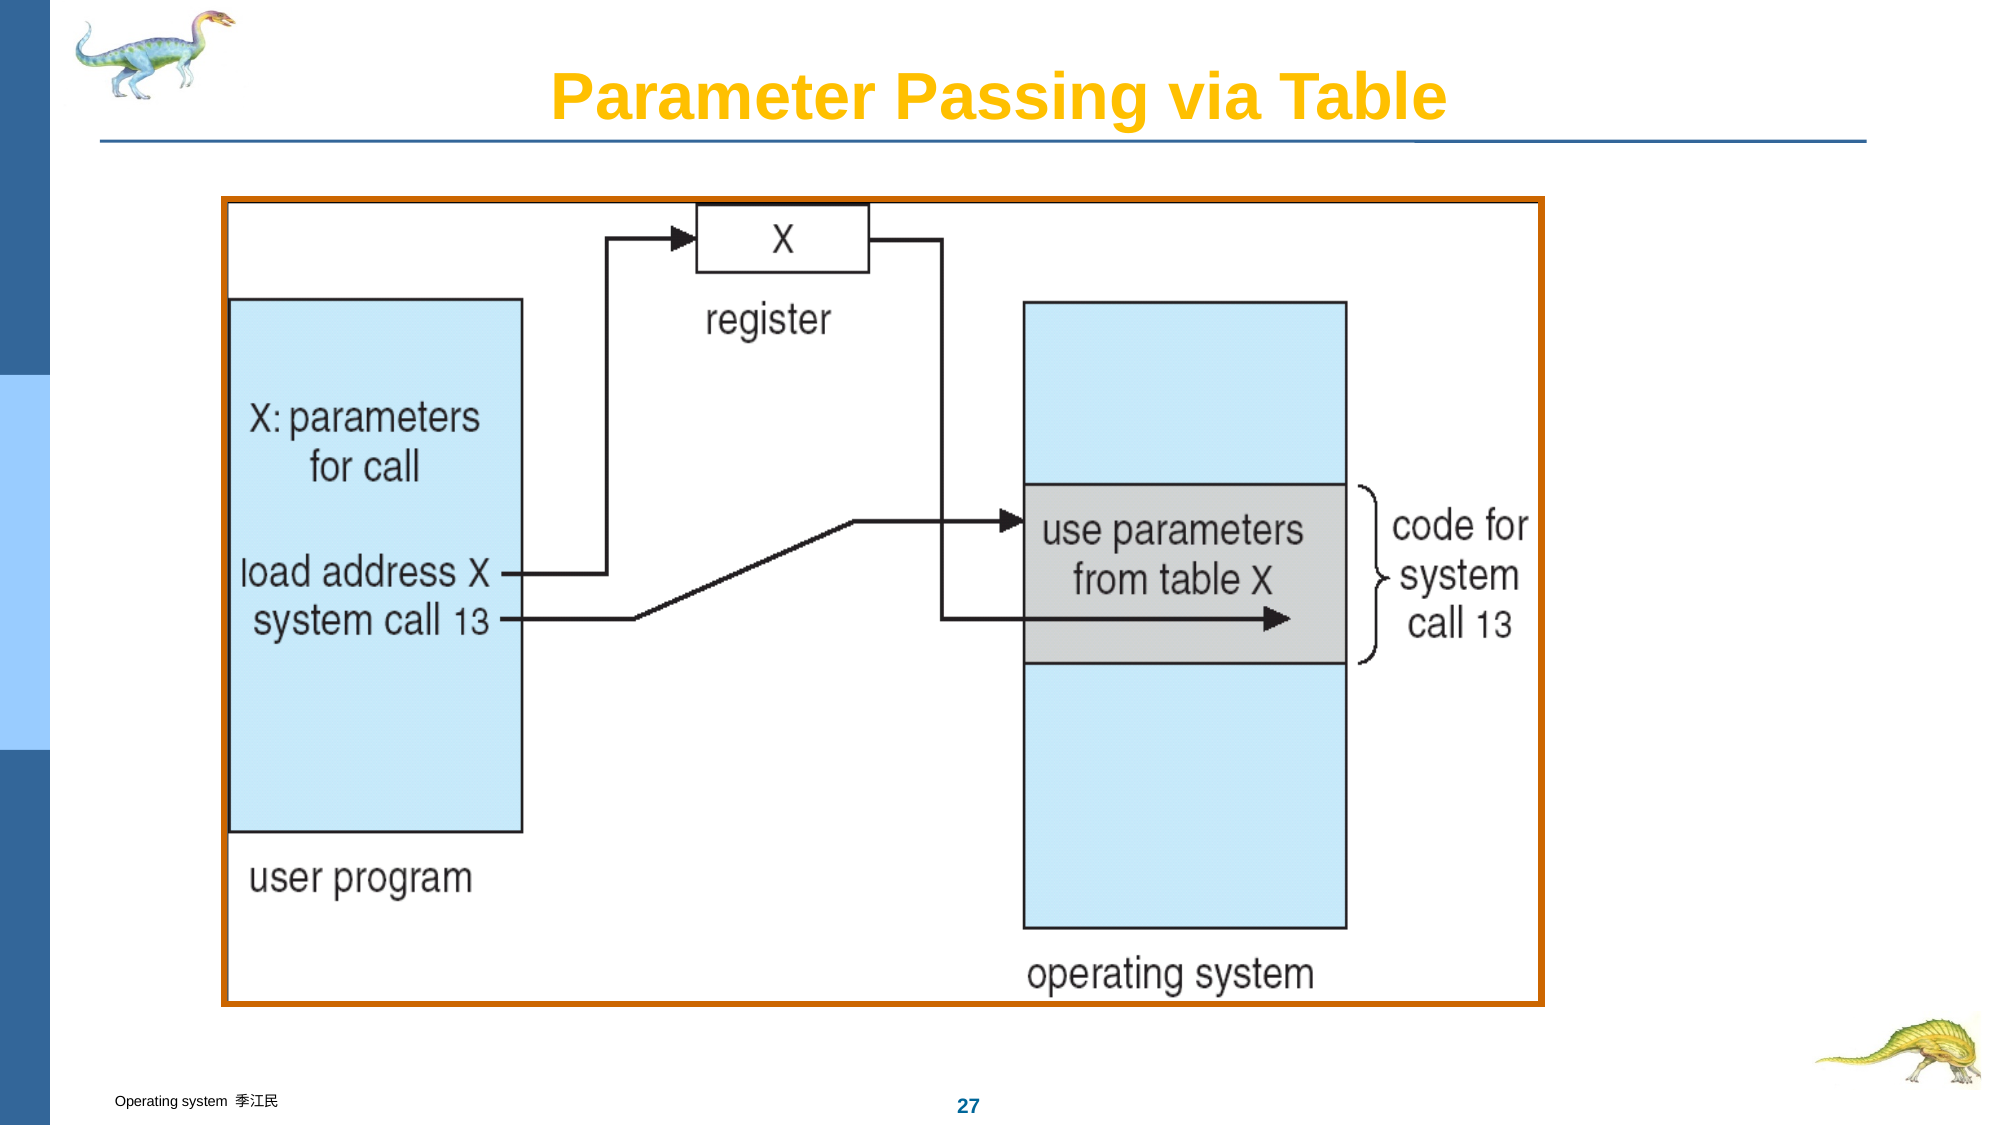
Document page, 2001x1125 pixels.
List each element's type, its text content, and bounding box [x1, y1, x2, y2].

picture [1812, 1011, 1982, 1090]
picture [62, 0, 253, 109]
picture [227, 201, 1539, 1002]
title Parameter Passing via Table [99, 45, 1900, 141]
